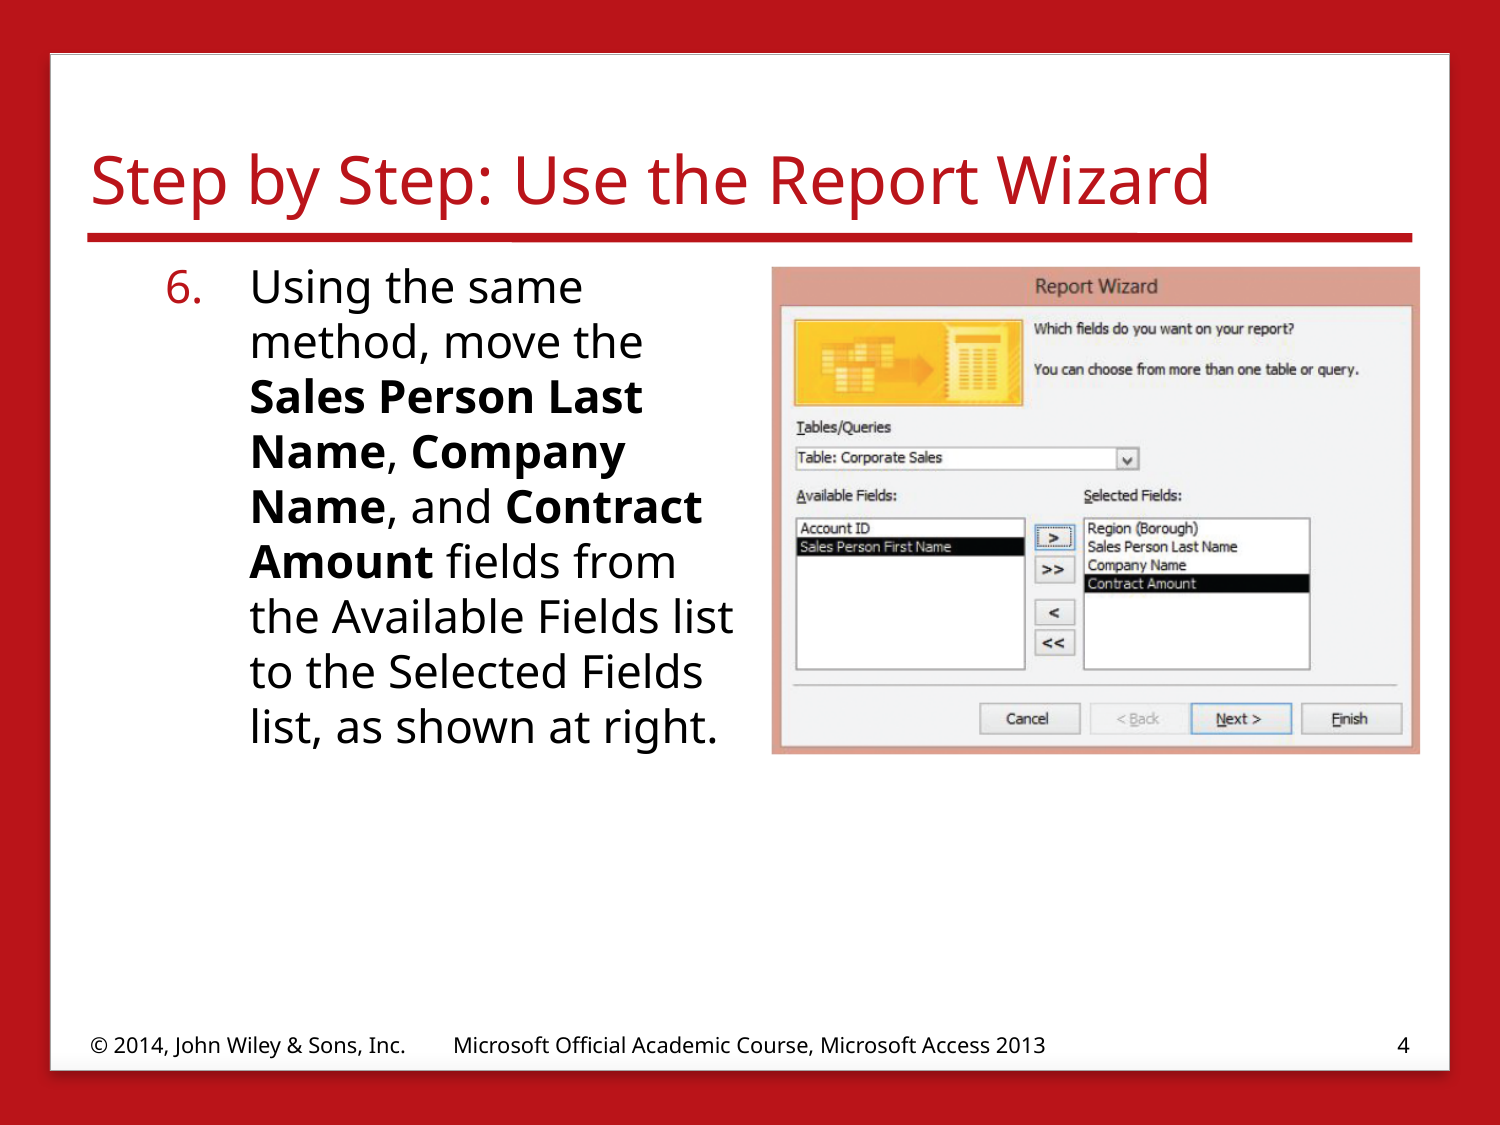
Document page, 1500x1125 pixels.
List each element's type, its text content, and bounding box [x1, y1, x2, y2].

slide_number © 2014, John Wiley & Sons, Inc. [74, 1024, 426, 1103]
picture [762, 262, 1430, 763]
slide_number 4 [1074, 1024, 1426, 1103]
footer Microsoft Official Academic Course, Microsoft Access 2013 [431, 1024, 1069, 1103]
list Using the same method, move the Sales Person Last Name, Company Name, and Contract Amount fields from the Available Fields list to the Selected Fields list, as shown at right. [75, 249, 750, 1063]
title Step by Step: Use the Report Wizard [74, 74, 1426, 226]
